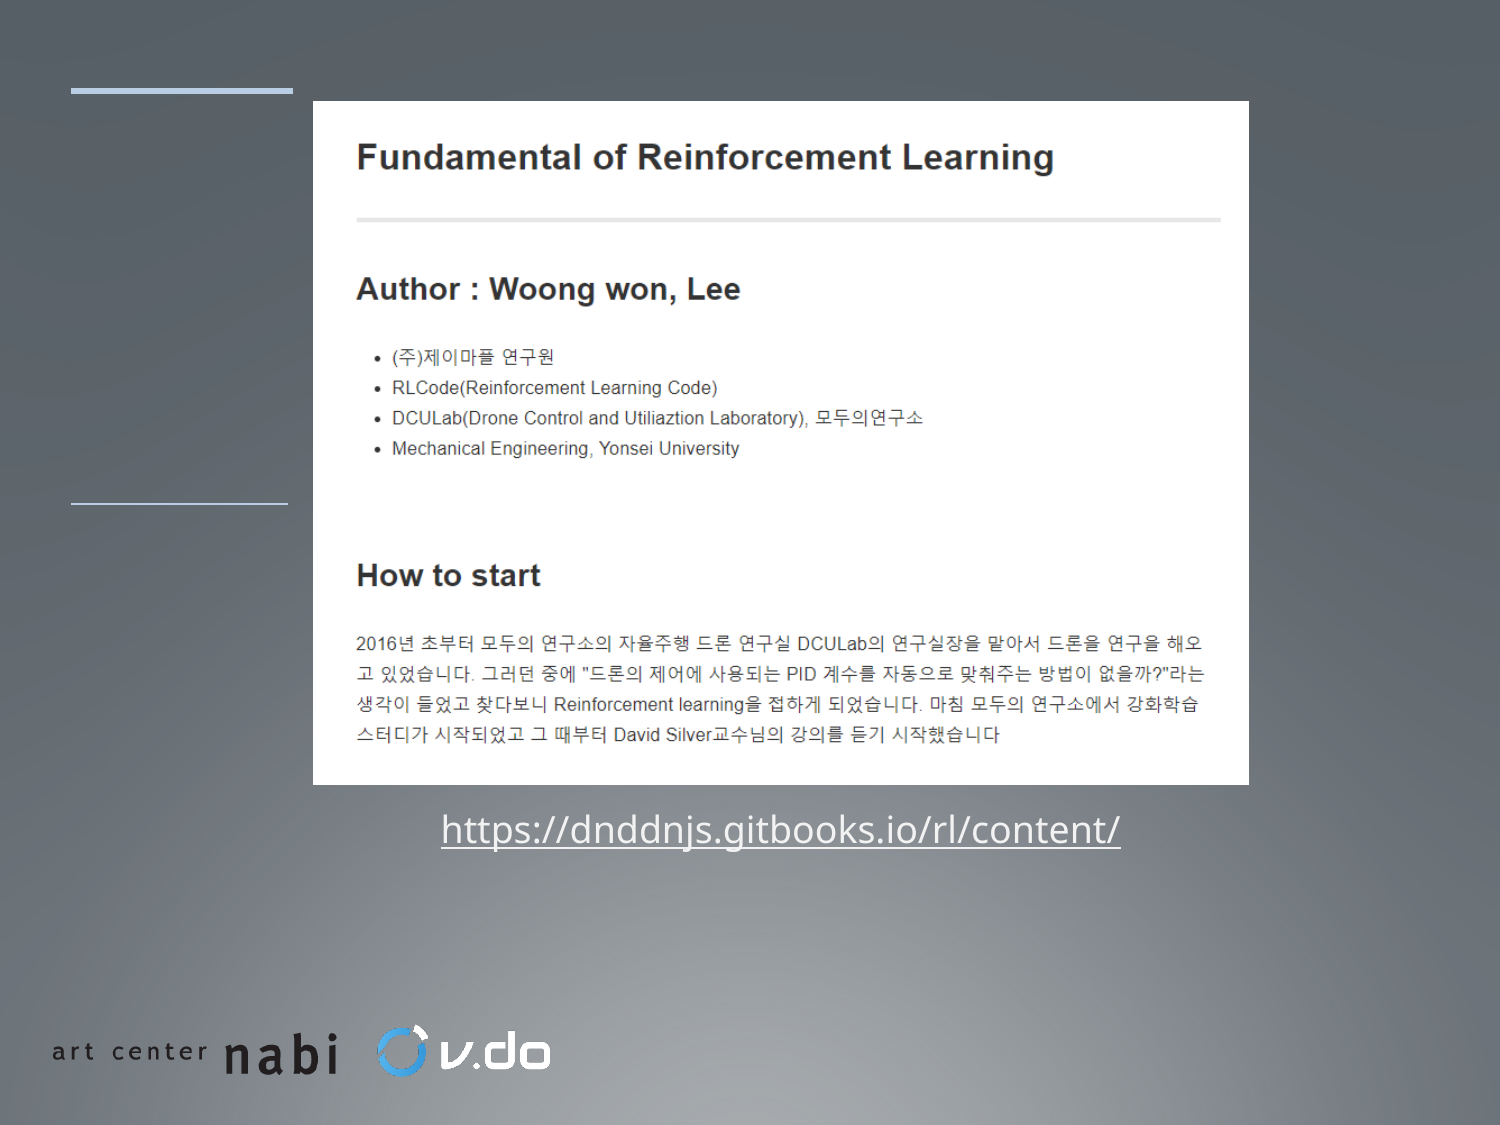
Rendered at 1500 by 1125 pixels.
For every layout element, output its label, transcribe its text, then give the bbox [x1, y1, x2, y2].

text_box https://dnddnjs.gitbooks.io/rl/content/ [425, 798, 1136, 910]
picture [0, 0, 1500, 1125]
